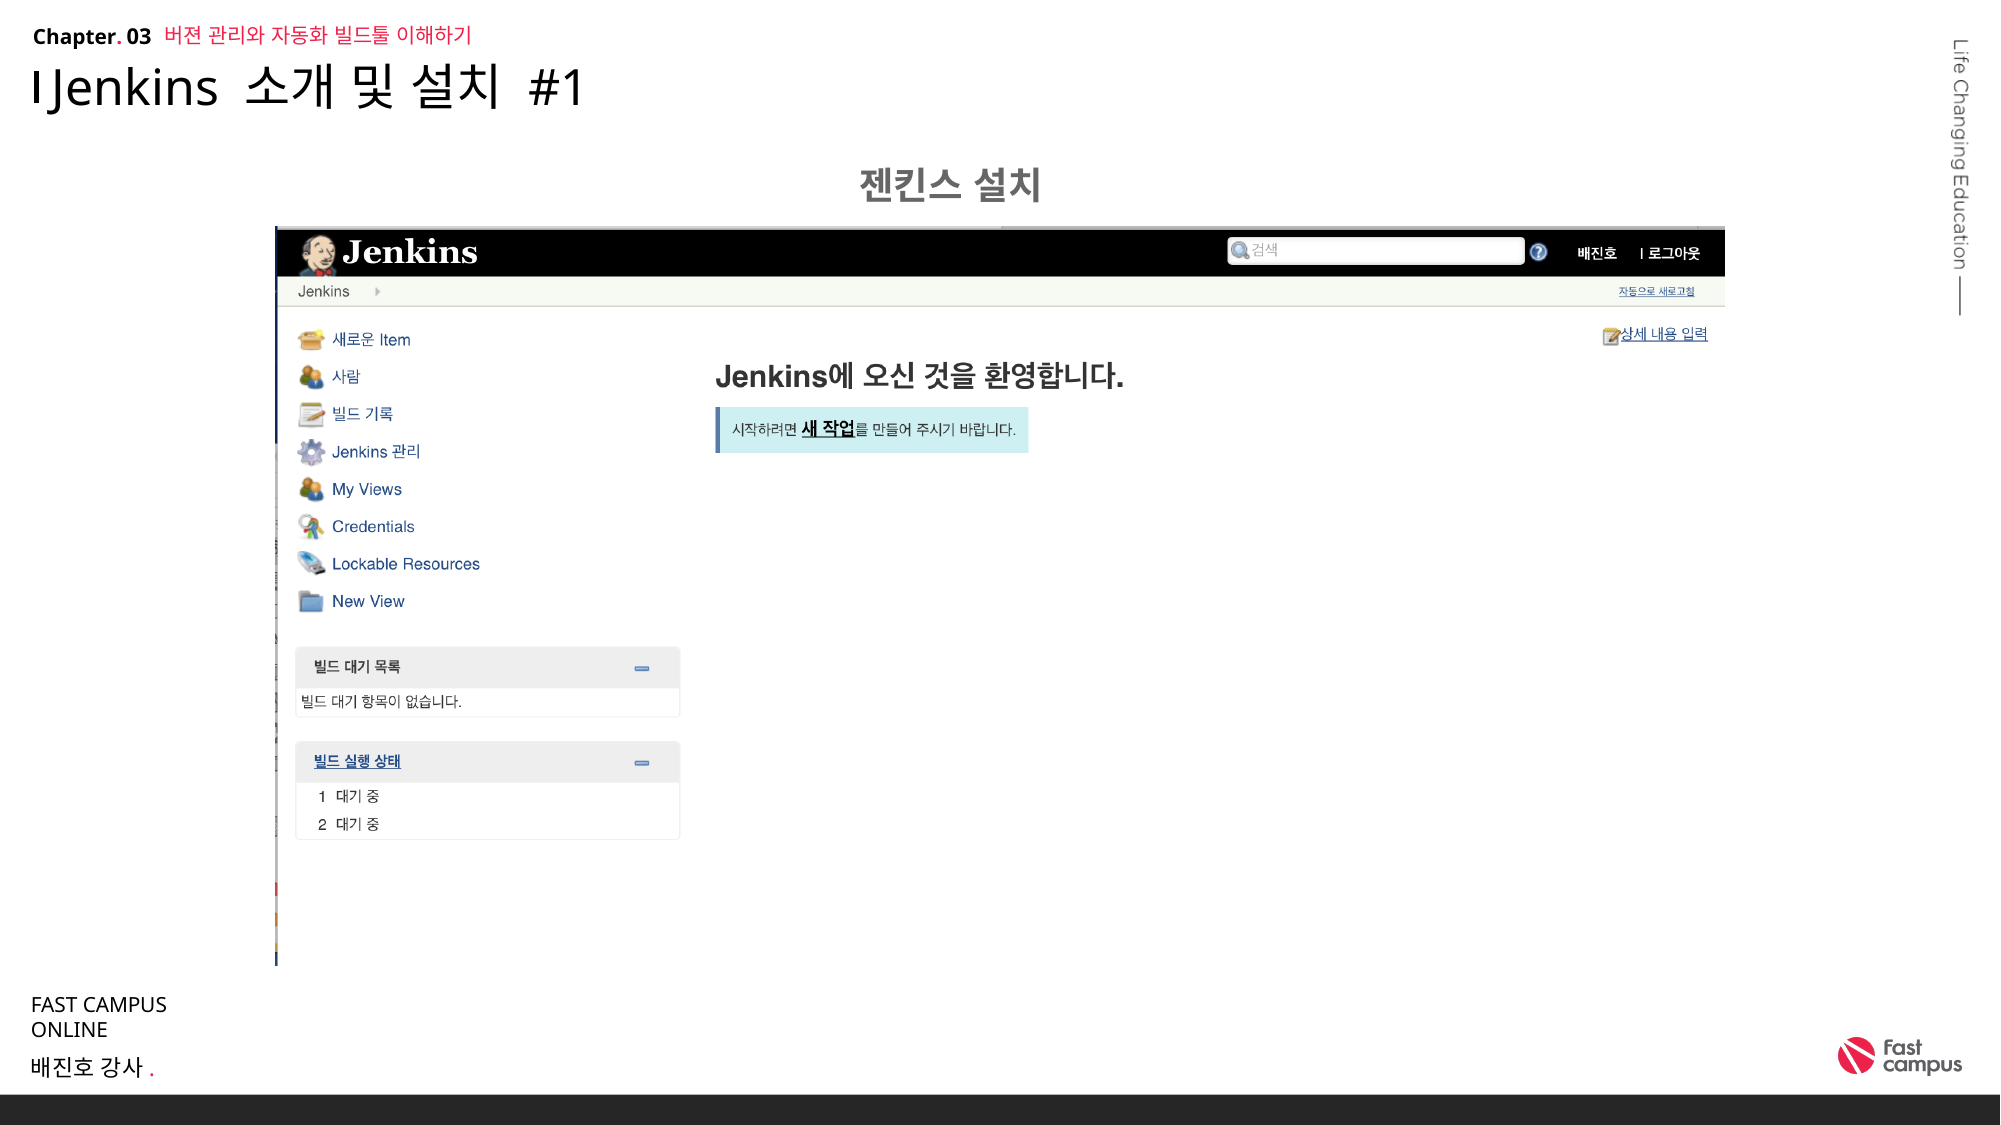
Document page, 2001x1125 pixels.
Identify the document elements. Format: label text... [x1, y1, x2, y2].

picture [1942, 23, 1981, 316]
picture [275, 226, 1725, 966]
list 03 [111, 18, 150, 55]
list 버젼 관리와 자동화 빌드툴 이해하기 [150, 18, 552, 55]
title Jenkins 소개 및 설치 #1 [36, 54, 1830, 111]
picture [1838, 1037, 1962, 1076]
text_box 젠킨스 설치 [844, 154, 1058, 215]
